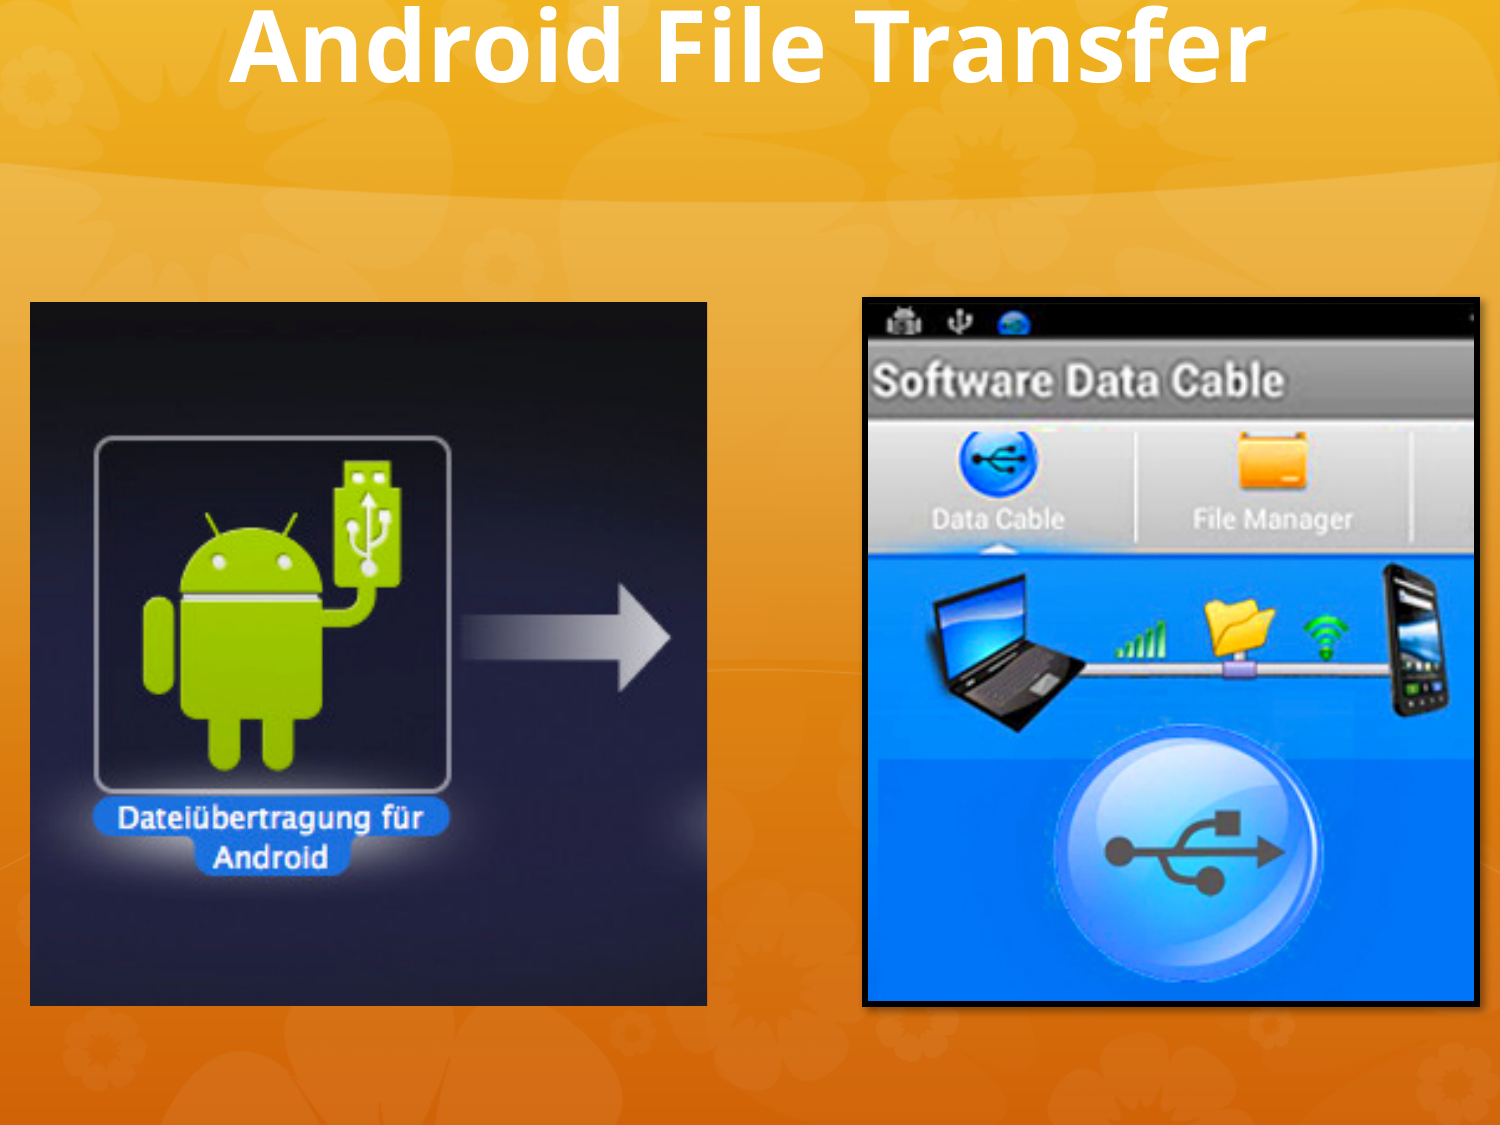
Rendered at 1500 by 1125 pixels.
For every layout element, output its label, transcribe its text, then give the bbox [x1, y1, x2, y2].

title Android File Transfer [127, 14, 1372, 203]
picture [0, 0, 1500, 1125]
